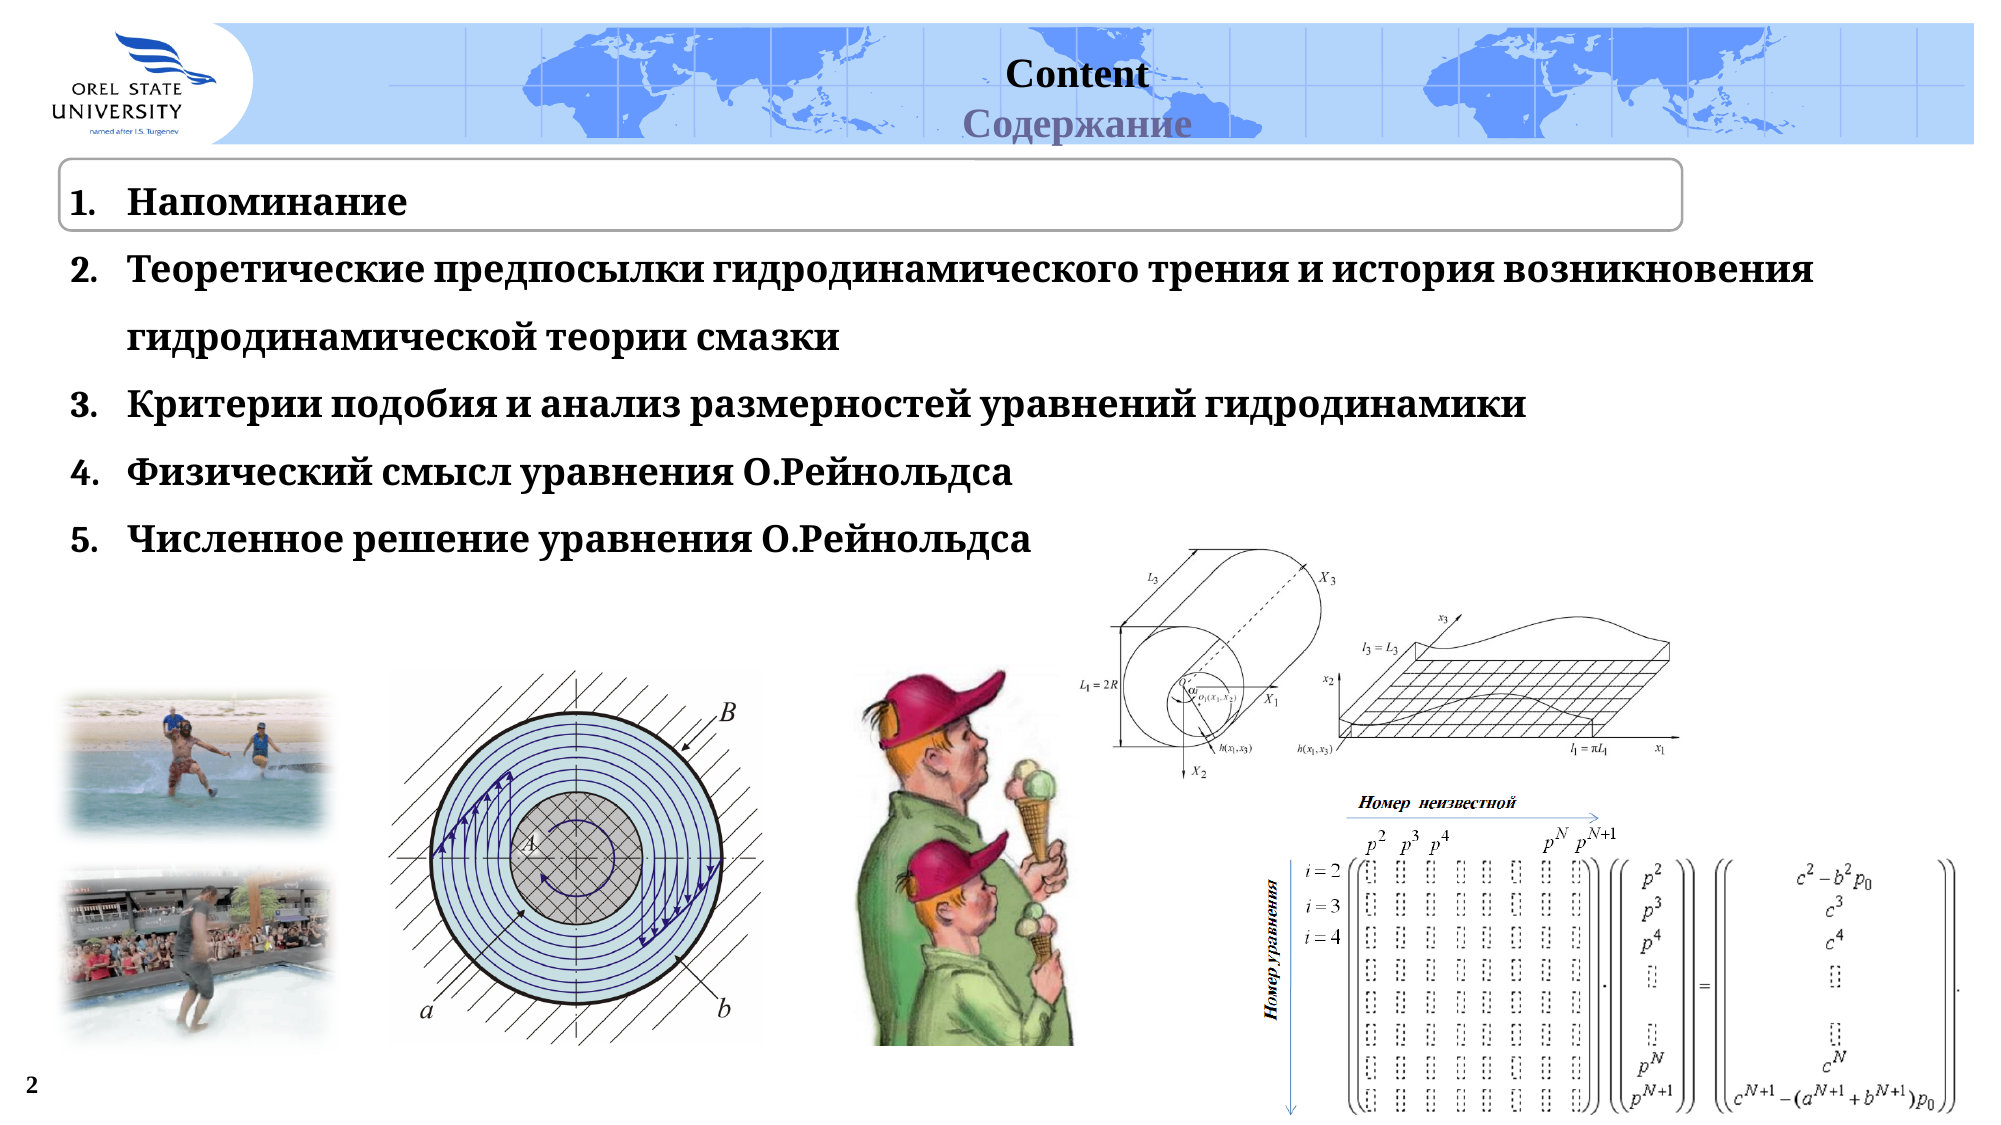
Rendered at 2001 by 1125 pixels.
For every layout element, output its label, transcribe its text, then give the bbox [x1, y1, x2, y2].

picture [853, 540, 1709, 1047]
text_box [59, 158, 1683, 231]
picture [51, 29, 217, 136]
picture [50, 684, 341, 848]
picture [1260, 791, 1962, 1122]
picture [388, 670, 765, 1047]
text_box Content Содержание [222, 38, 1933, 147]
picture [52, 858, 343, 1057]
text_box Напоминание Теоретические предпосылки гидродинамического трения и история возникновения гидродинамической теории смазки Критерии подобия и анализ размерностей уравнений гидродинамики Физический смысл уравнения О.Рейнольдса Численное решение уравнения О.Рейнольдса [55, 147, 1941, 568]
